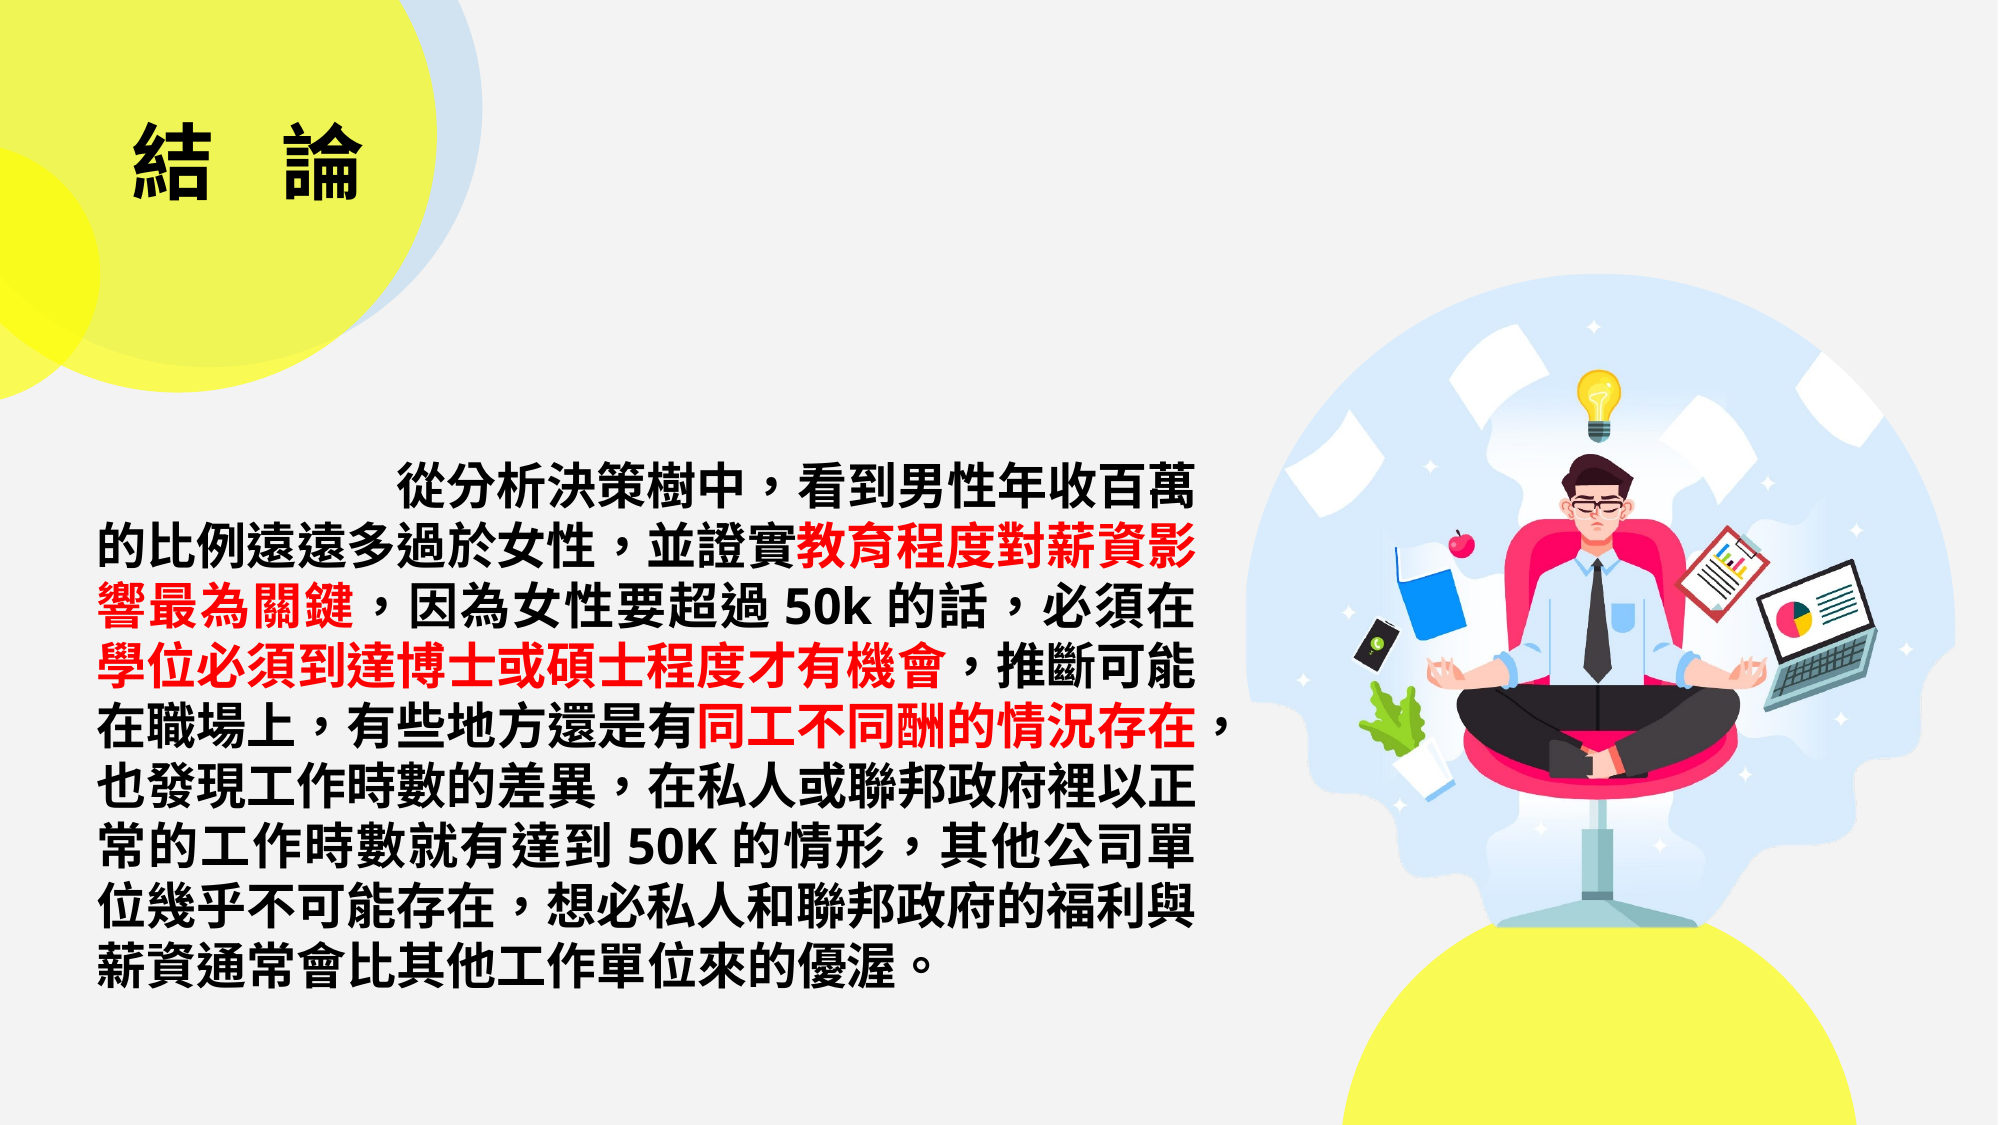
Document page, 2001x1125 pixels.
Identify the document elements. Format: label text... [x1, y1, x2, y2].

text_box 從分析決策樹中，看到男性年收百萬的比例遠遠多過於女性，並證實教育程度對薪資影響最為關鍵，因為女性要超過50k的話，必須在學位必須到達博士或碩士程度才有機會，推斷可能在職場上，有些地方還是有同工不同酬的情況存在，也發現工作時數的差異，在私人或聯邦政府裡以正常的工作時數就有達到50K的情形，其他公司單位幾乎不可能存在，想必私人和聯邦政府的福利與薪資通常會比其他工作單位來的優渥。 [32, 447, 1212, 1063]
text_box [0, 0, 437, 393]
text_box [344, 0, 483, 334]
text_box [0, 147, 101, 400]
text_box [1342, 986, 1857, 1125]
text_box 結 論 [116, 102, 401, 218]
text_box [0, 0, 1999, 1125]
picture [1243, 273, 1956, 986]
